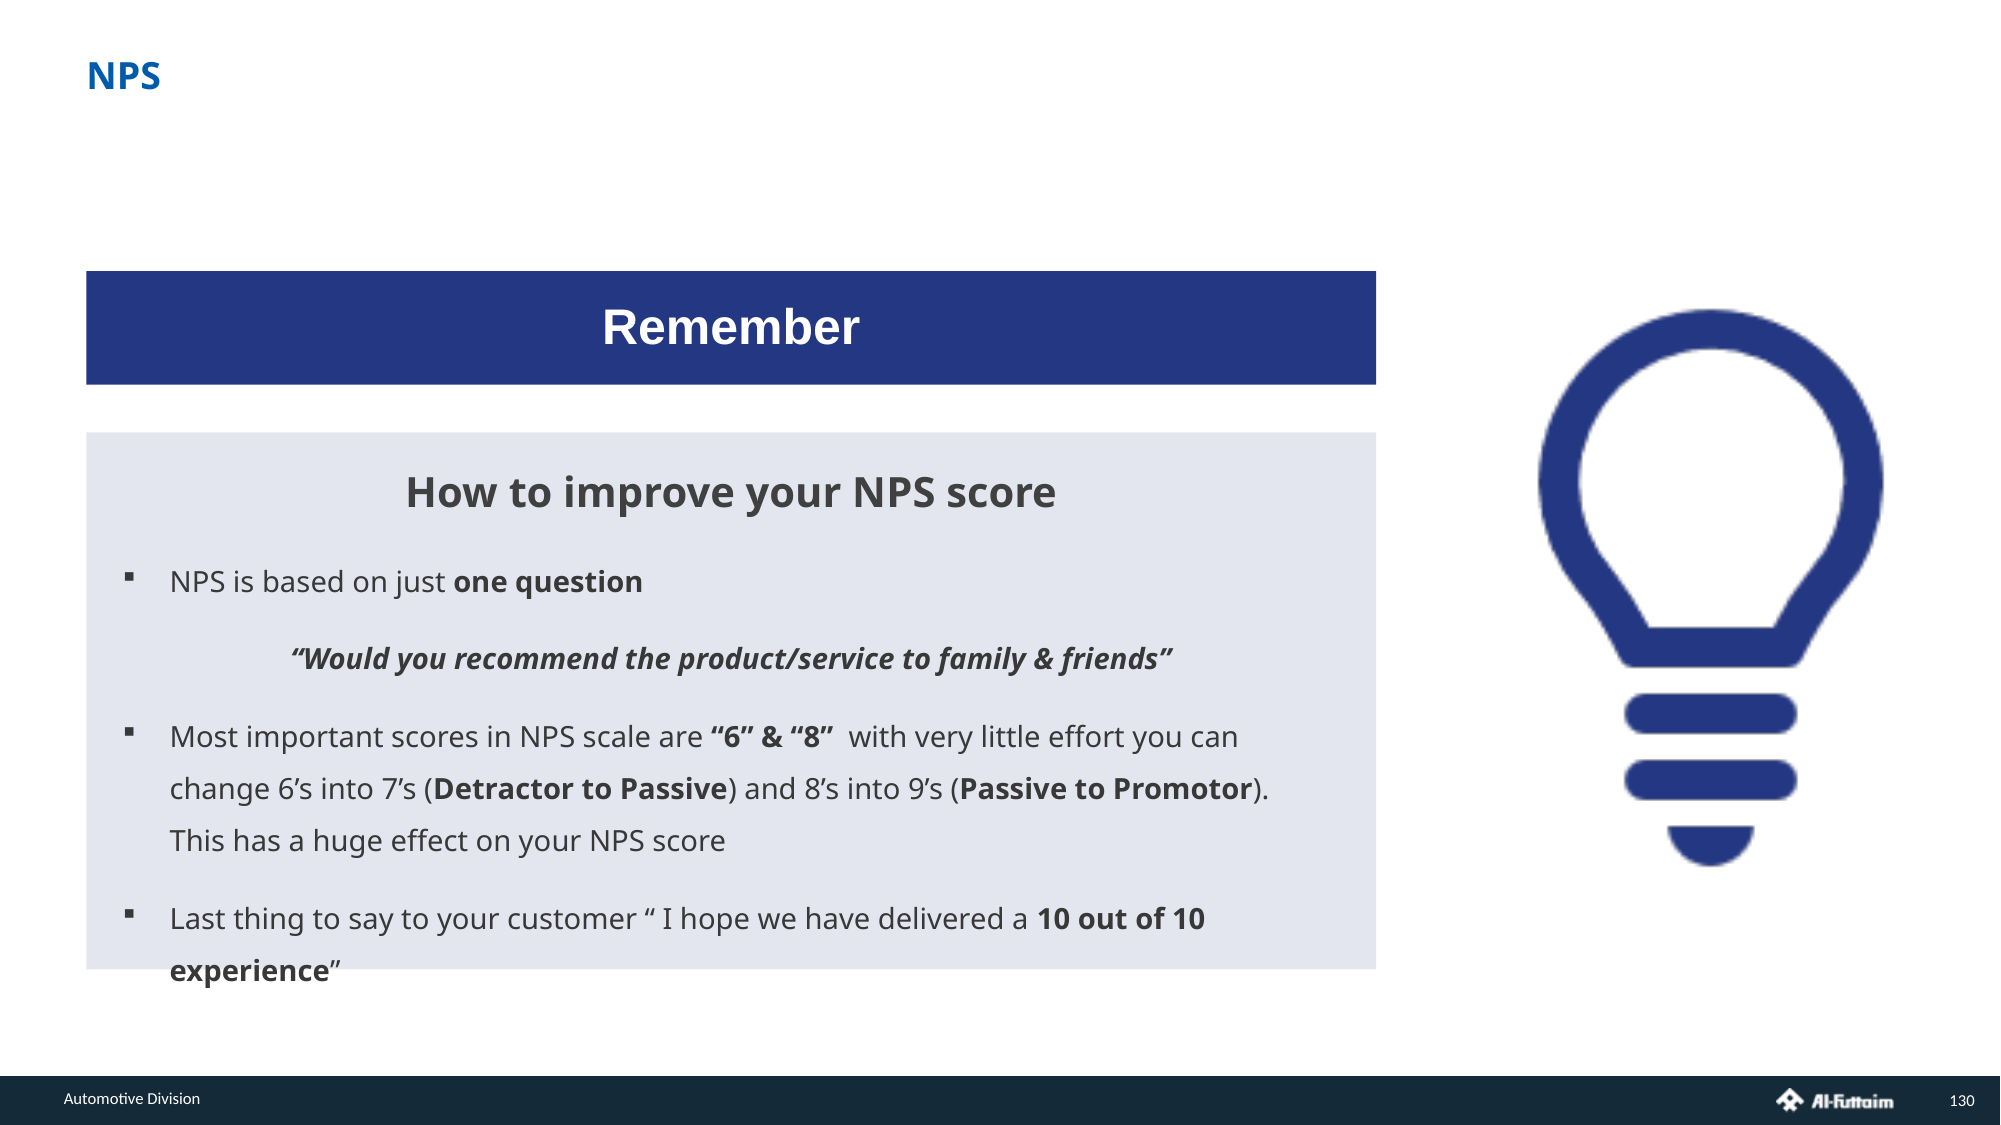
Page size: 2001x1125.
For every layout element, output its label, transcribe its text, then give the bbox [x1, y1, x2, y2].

text_box NPS is based on just one question “Would you recommend the product/service to family & friends” Most important scores in NPS scale are “6” & “8” with very little effort you can change 6’s into 7’s (Detractor to Passive) and 8’s into 9’s (Passive to Promotor). This has a huge effect on your NPS score Last thing to say to your customer “ I hope we have delivered a 10 out of 10 experience” [108, 538, 1355, 1050]
text_box NPS [86, 51, 1873, 97]
text_box [85, 431, 1377, 970]
text_box How to improve your NPS score [231, 458, 1232, 524]
text_box [85, 270, 1377, 386]
text_box Remember [86, 287, 1377, 363]
picture [1394, 271, 2000, 907]
